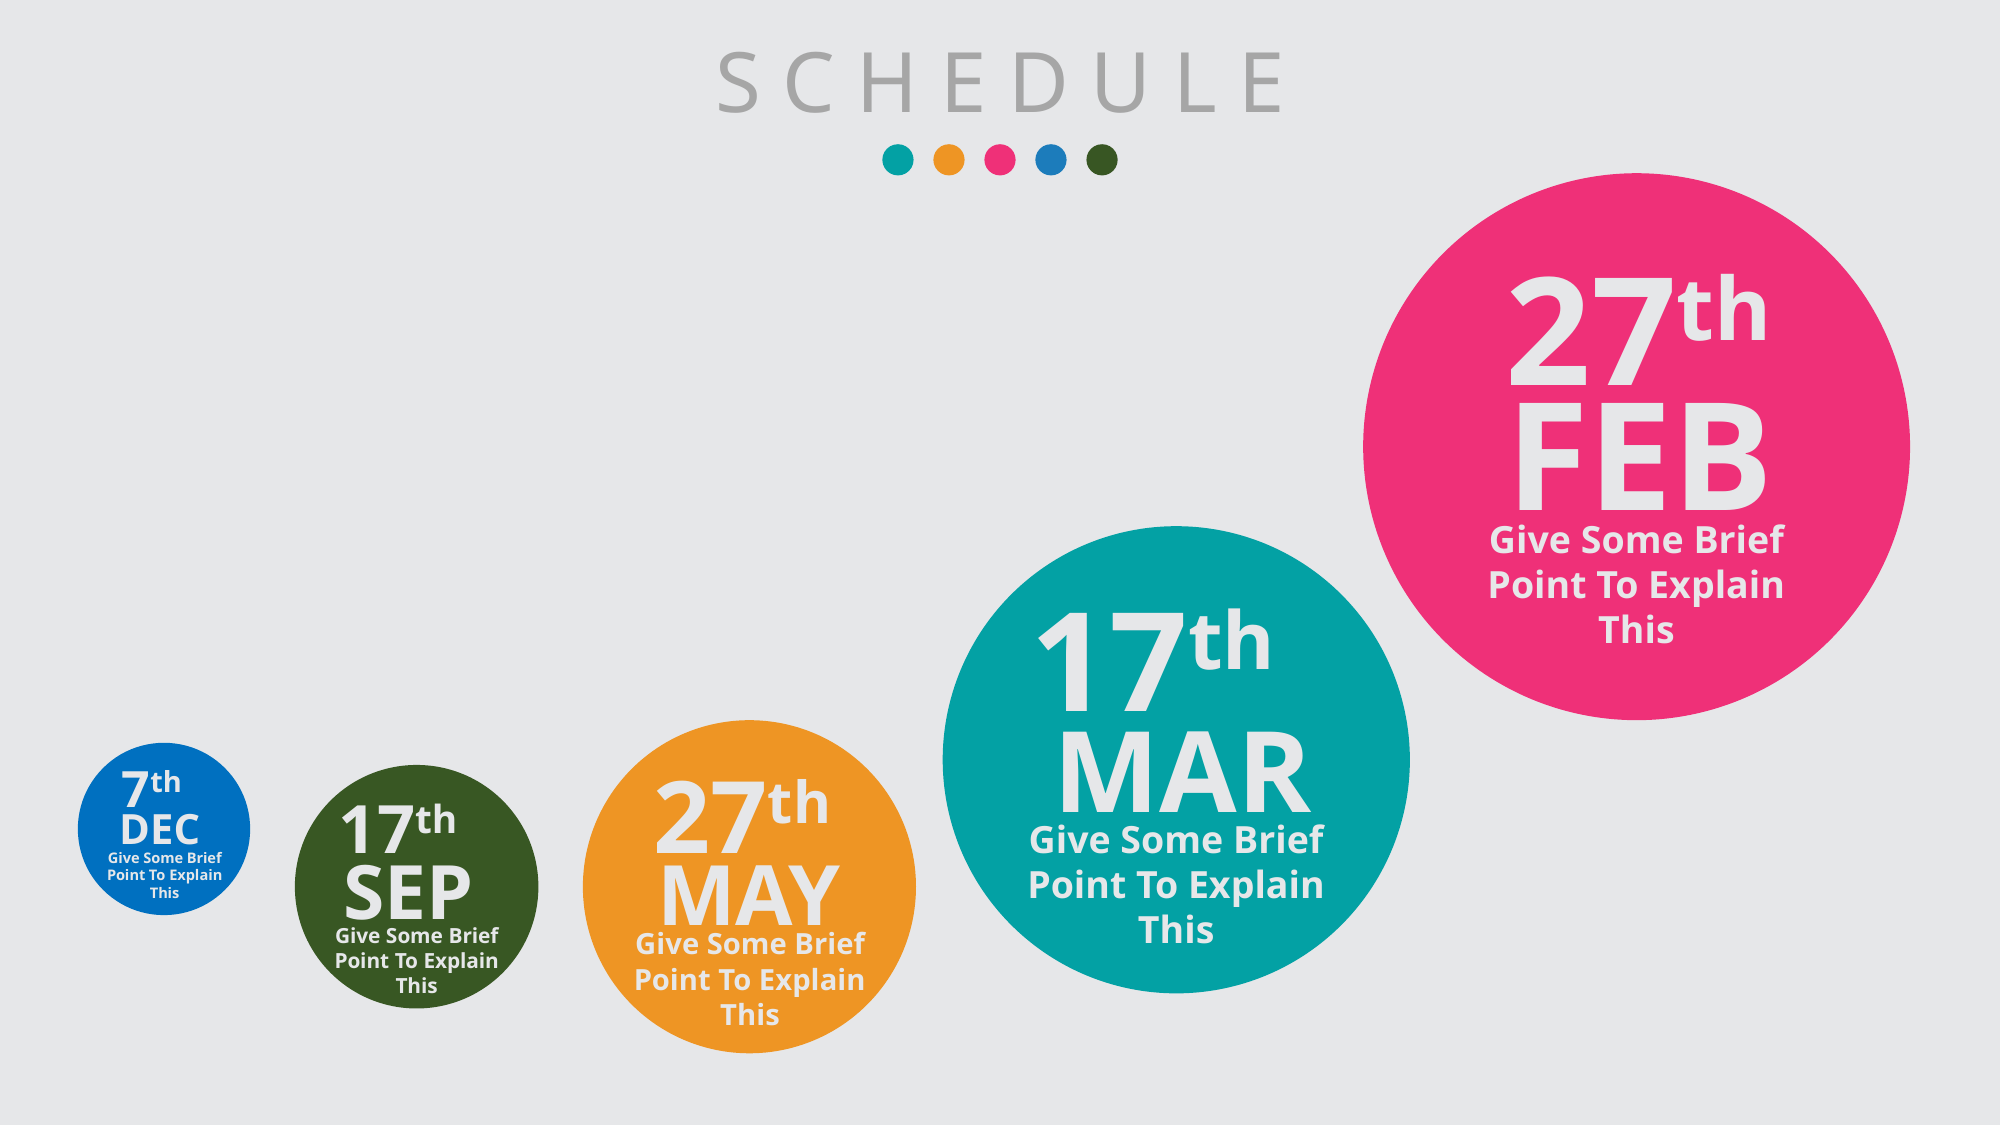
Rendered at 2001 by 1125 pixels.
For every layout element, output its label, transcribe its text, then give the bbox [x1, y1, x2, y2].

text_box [201, 764, 611, 1009]
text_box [882, 144, 1118, 176]
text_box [546, 720, 952, 1054]
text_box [1363, 173, 1911, 721]
text_box S C H E D U L E [402, 21, 1597, 137]
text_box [75, 742, 254, 916]
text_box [942, 526, 1410, 994]
